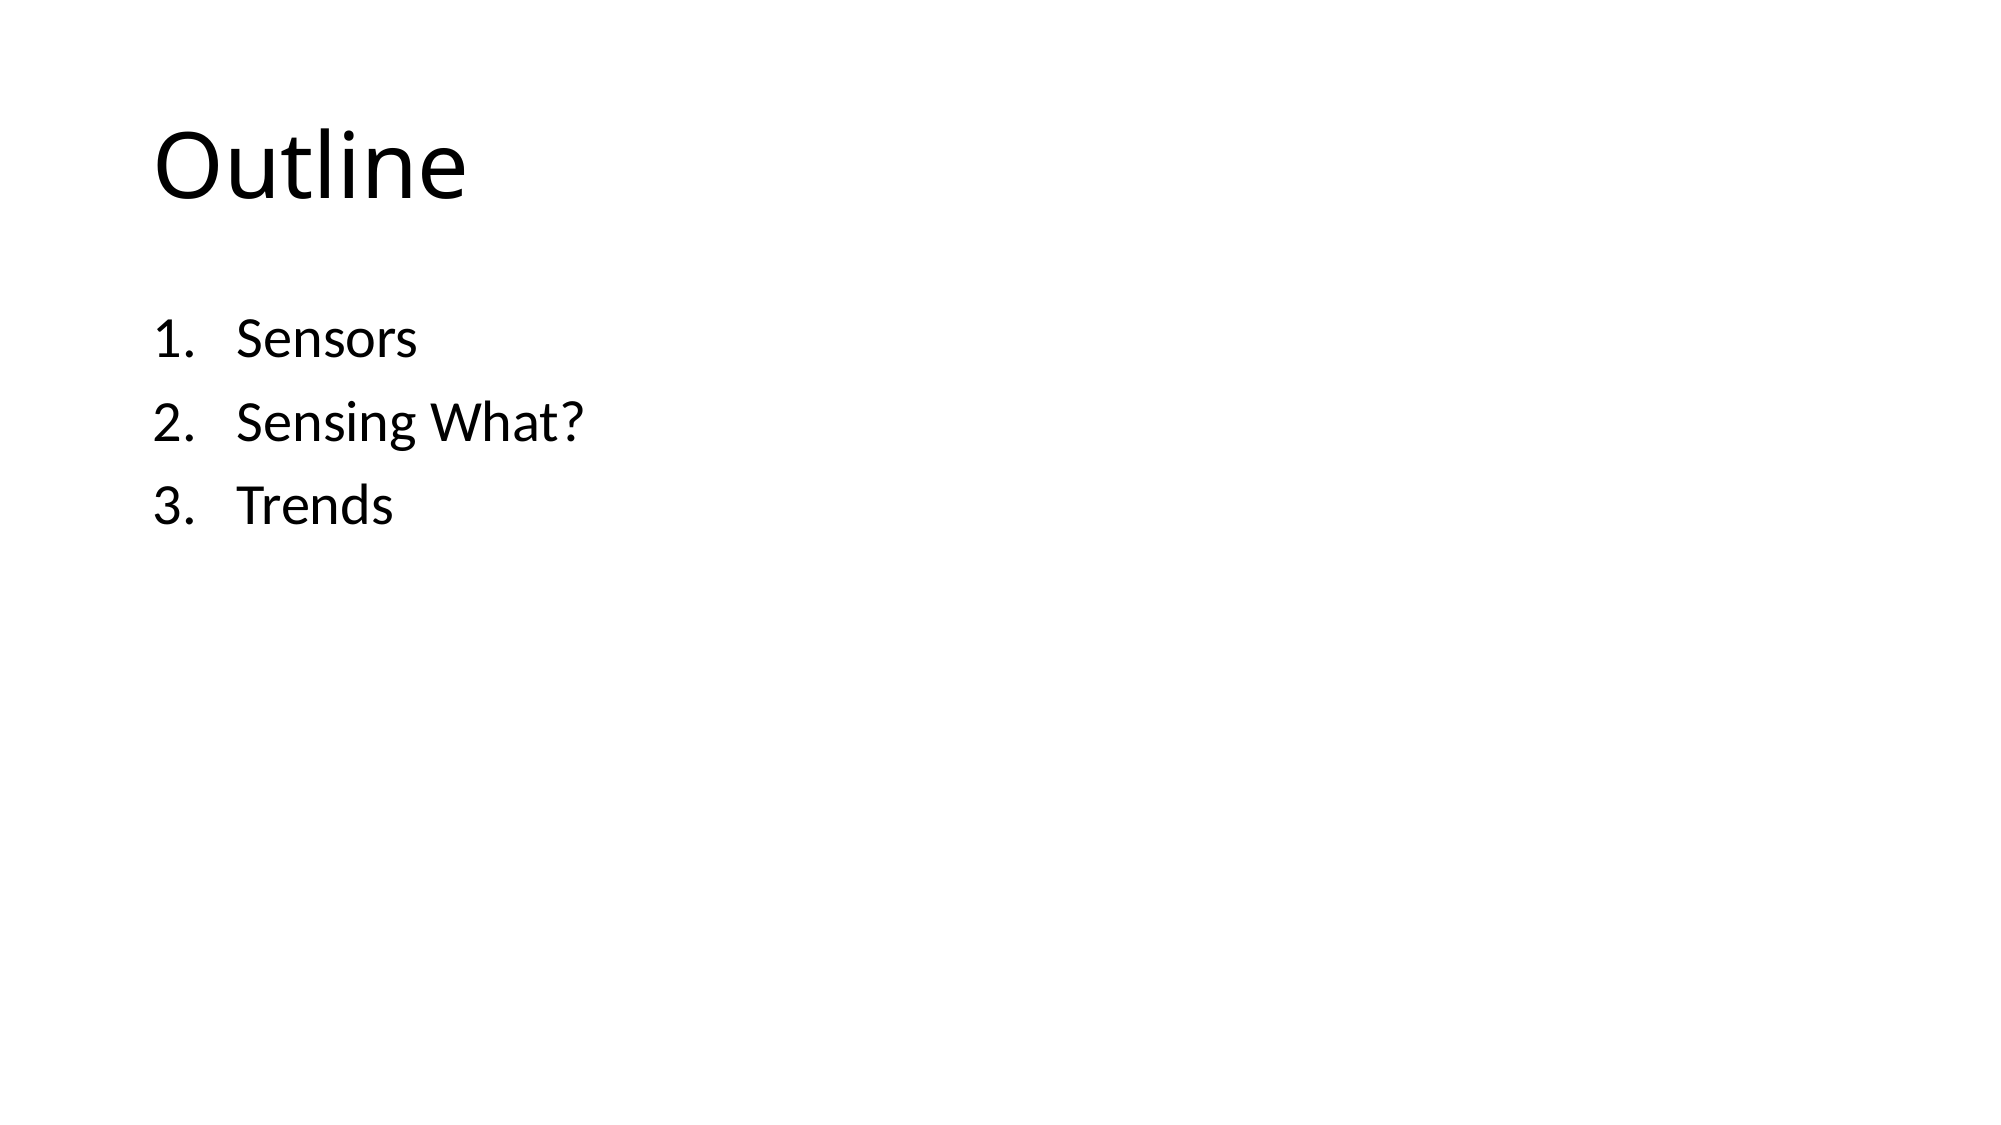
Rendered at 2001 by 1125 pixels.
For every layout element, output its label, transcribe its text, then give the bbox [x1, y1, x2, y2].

title Outline [137, 59, 1863, 278]
list Sensors Sensing What? Trends [137, 299, 1863, 1014]
